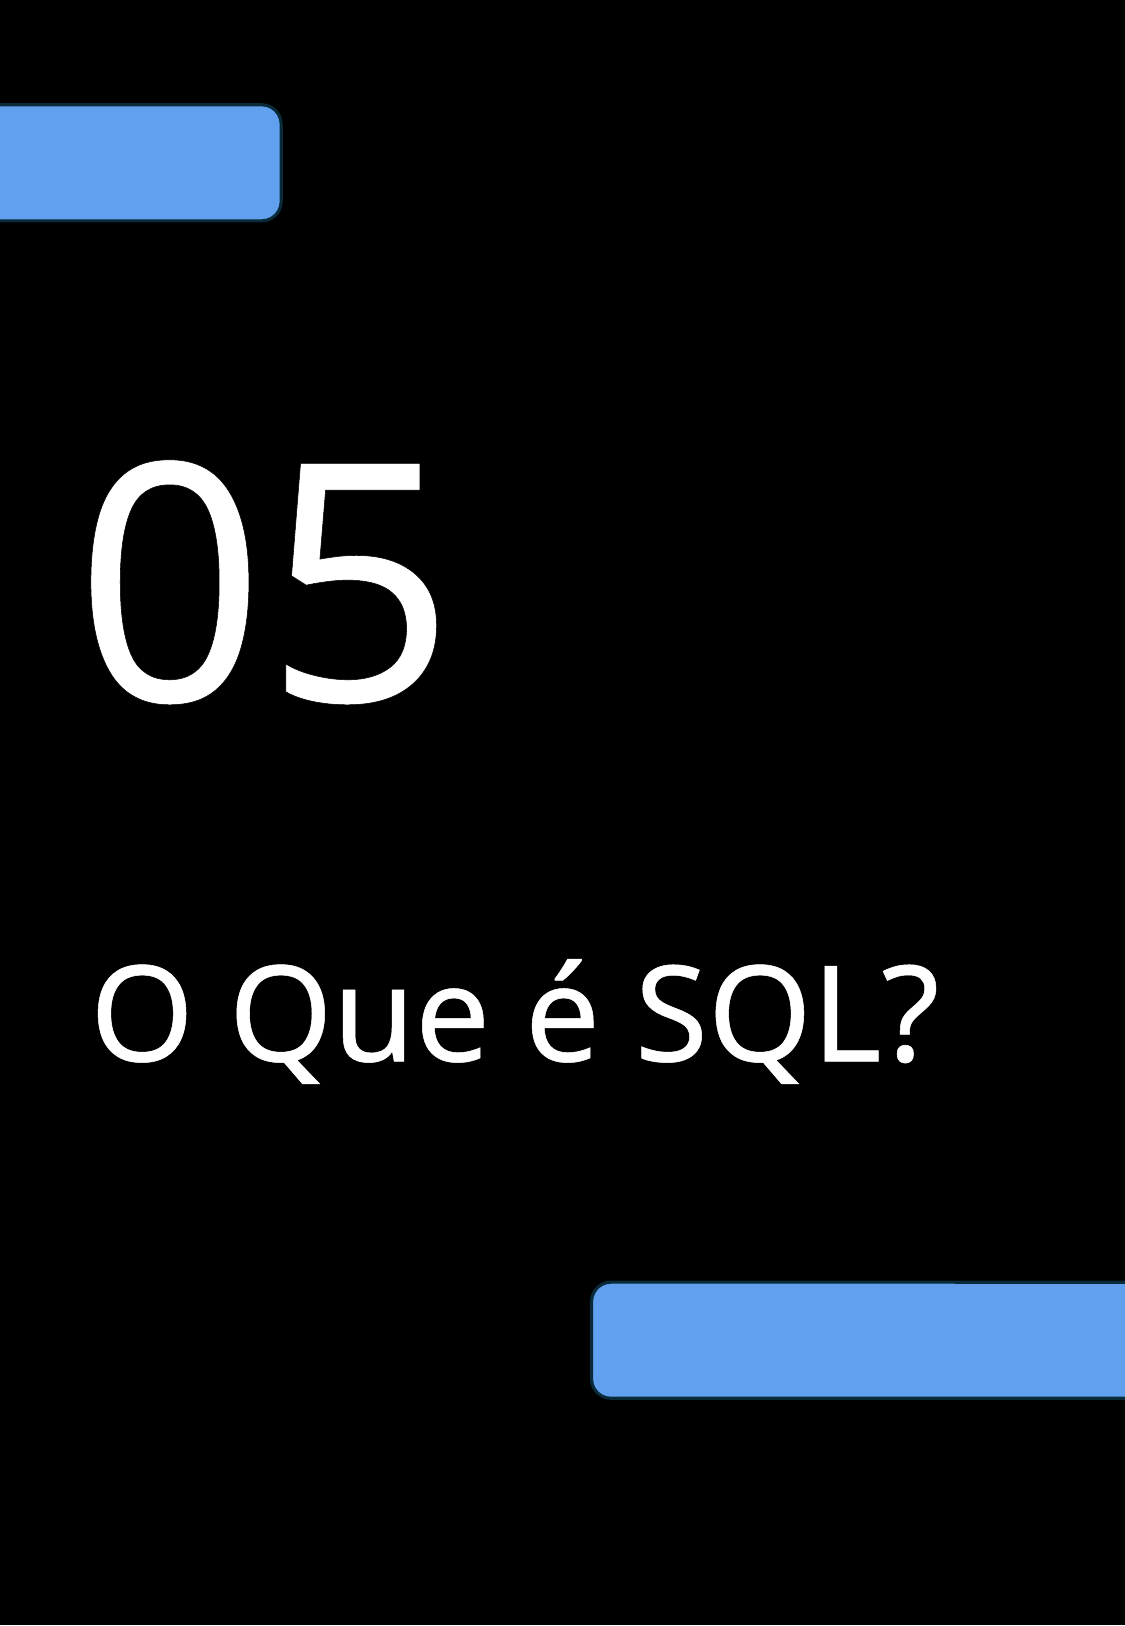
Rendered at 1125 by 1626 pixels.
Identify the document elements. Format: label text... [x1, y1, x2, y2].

text_box 05 [59, 360, 471, 776]
text_box [0, 103, 283, 223]
text_box [589, 1280, 1125, 1400]
text_box O Que é SQL? [75, 920, 1125, 1096]
